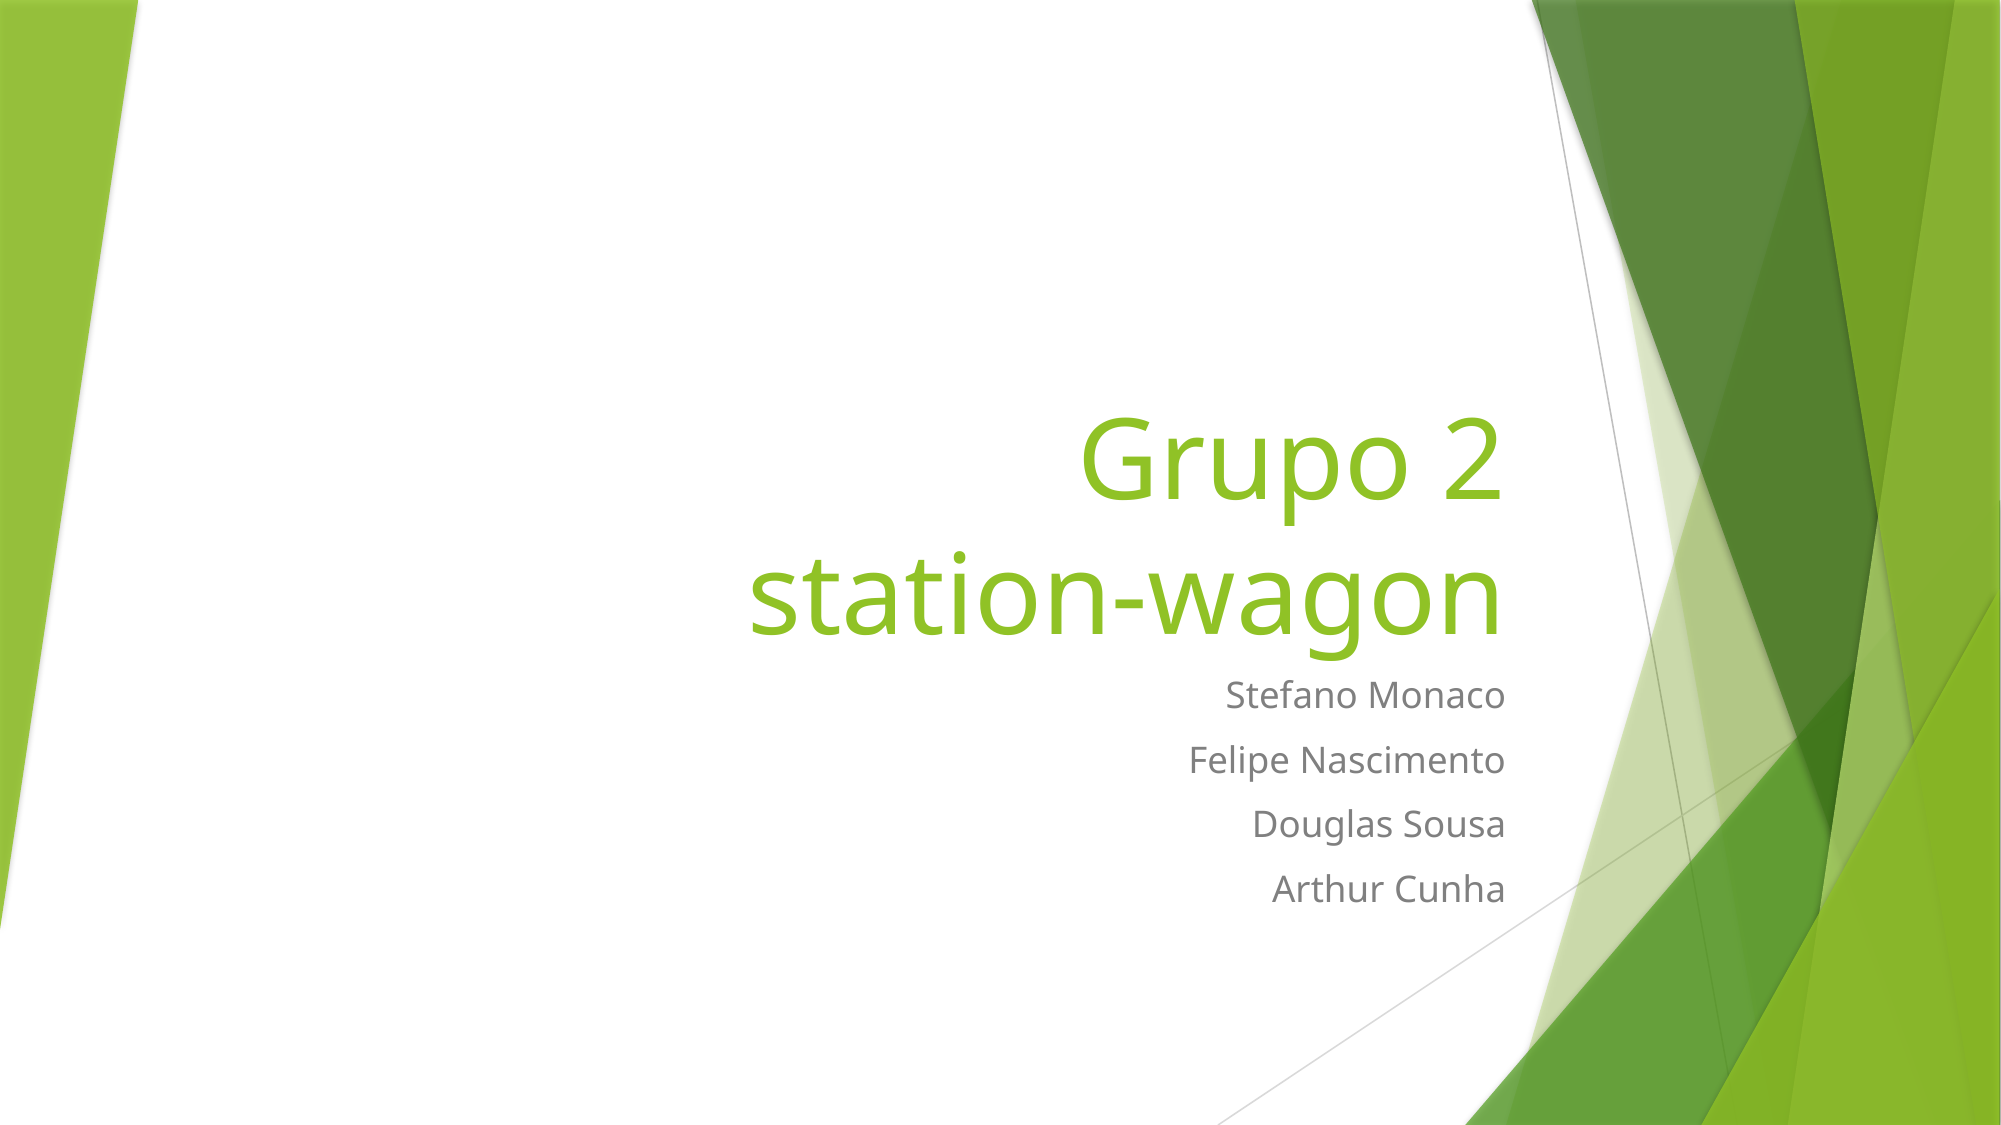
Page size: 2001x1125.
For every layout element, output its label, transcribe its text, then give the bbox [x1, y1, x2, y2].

title Grupo 2 station-wagon [247, 394, 1522, 664]
subtitle Stefano Monaco Felipe Nascimento Douglas Sousa Arthur Cunha [247, 664, 1522, 919]
